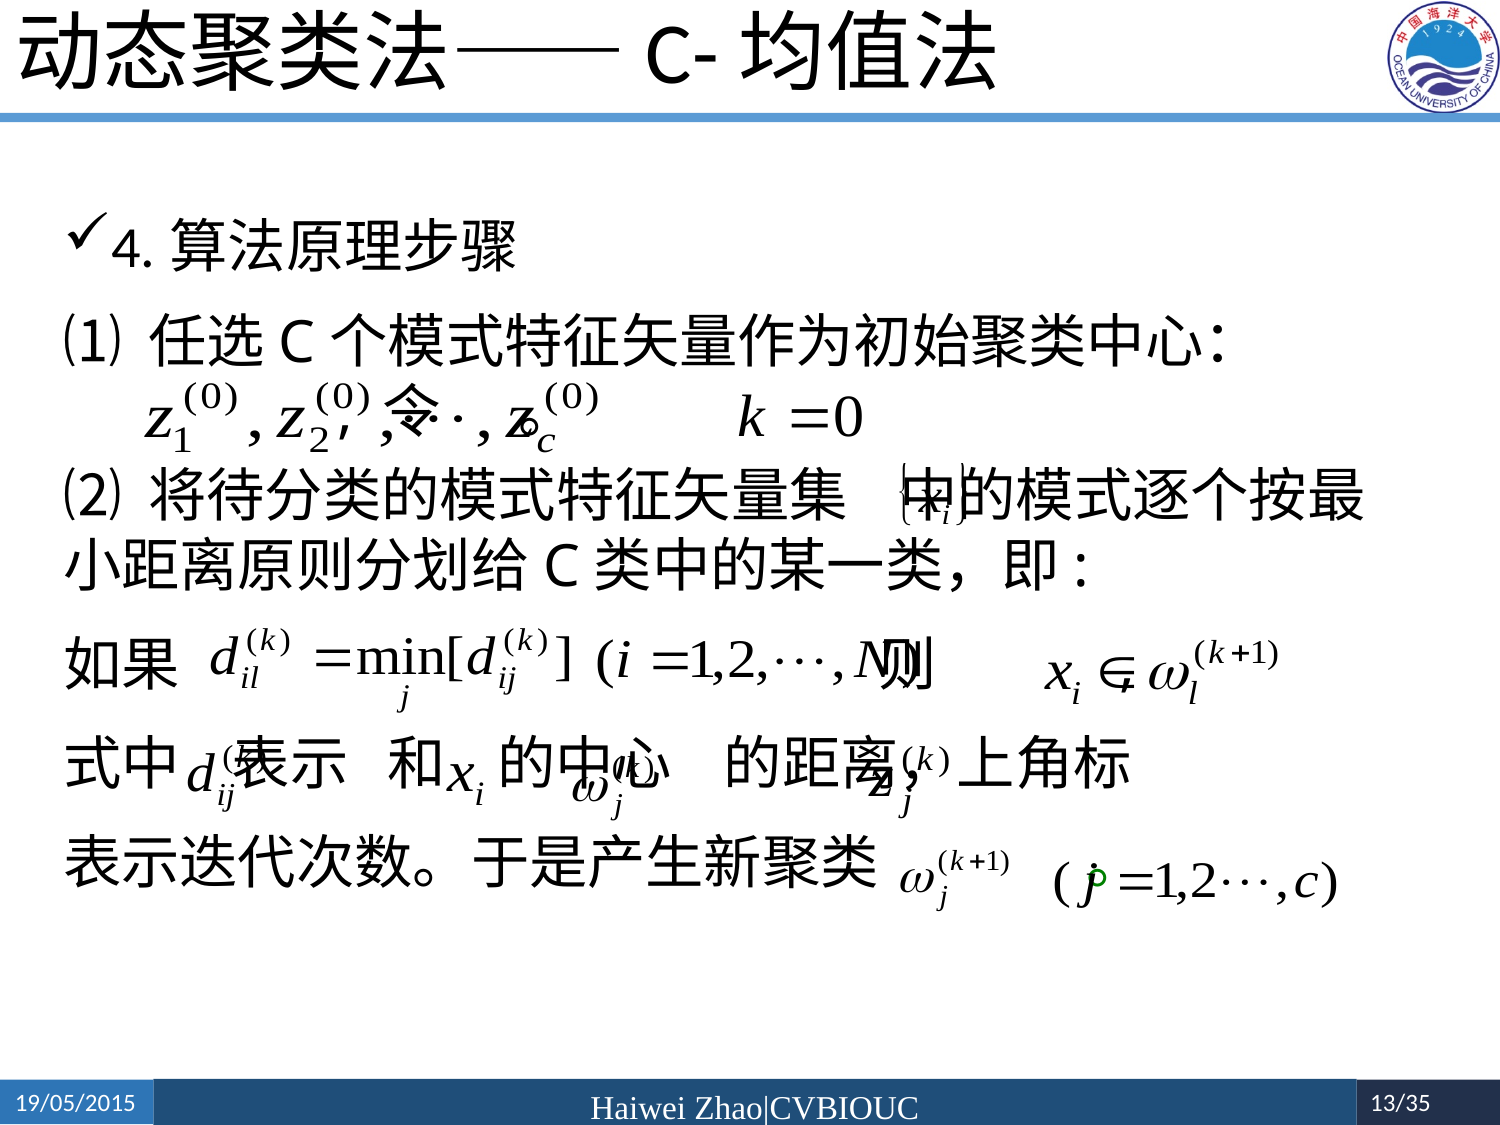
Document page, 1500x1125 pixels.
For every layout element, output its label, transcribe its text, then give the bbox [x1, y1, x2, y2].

text_box 4.算法原理步骤 [48, 166, 1289, 287]
picture [1387, 1, 1500, 112]
list [48, 137, 1446, 1014]
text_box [48, 297, 1432, 922]
title 动态聚类法——C-均值法 [0, 0, 1375, 110]
